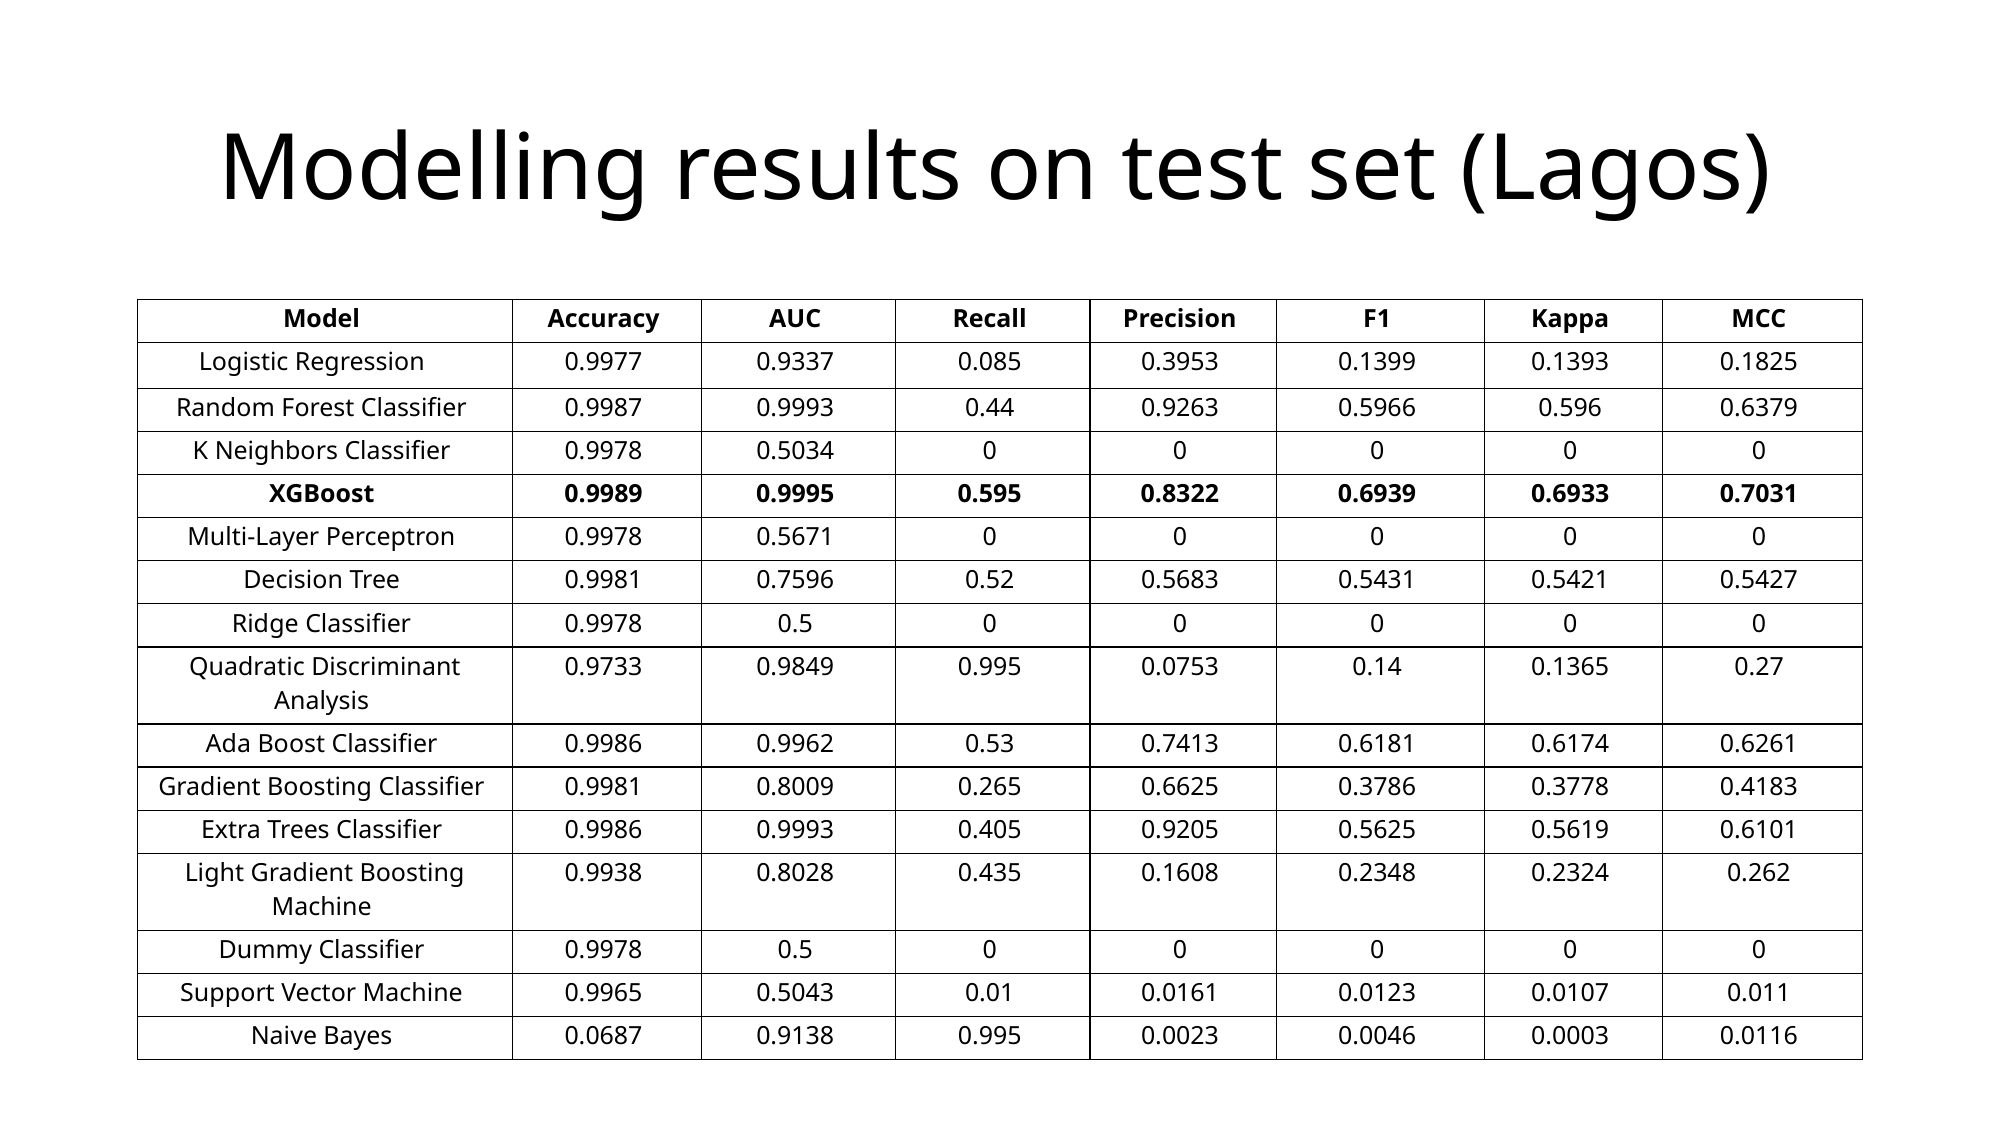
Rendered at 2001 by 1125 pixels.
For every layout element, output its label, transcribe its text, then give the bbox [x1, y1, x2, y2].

table_cell 0.9965 [513, 974, 701, 1016]
table_cell 0.405 [896, 811, 1089, 853]
table_cell 0.9993 [702, 389, 895, 431]
table_cell 0.1825 [1663, 343, 1862, 388]
table_cell 0.9733 [513, 648, 701, 723]
table_cell 0.0003 [1485, 1017, 1662, 1059]
table_cell 0.0046 [1277, 1017, 1484, 1059]
table_cell Decision Tree [138, 561, 512, 603]
table_cell 0 [1091, 518, 1276, 560]
table_cell 0.5431 [1277, 561, 1484, 603]
table_cell 0.995 [896, 1017, 1089, 1059]
table_cell 0 [896, 604, 1089, 646]
table_cell 0.9849 [702, 648, 895, 723]
table_cell 0.44 [896, 389, 1089, 431]
table_cell 0.5034 [702, 432, 895, 474]
table_cell 0 [1277, 931, 1484, 973]
table_cell 0.9978 [513, 518, 701, 560]
table_cell 0.1365 [1485, 648, 1662, 723]
table_cell 0 [1485, 518, 1662, 560]
table_cell 0.3778 [1485, 768, 1662, 810]
table_cell Multi-Layer Perceptron [138, 518, 512, 560]
table_cell 0.6933 [1485, 475, 1662, 517]
table_cell 0 [1277, 432, 1484, 474]
table_cell 0.6379 [1663, 389, 1862, 431]
table_cell 0.435 [896, 854, 1089, 930]
table_cell 0.4183 [1663, 768, 1862, 810]
table_cell 0.9986 [513, 811, 701, 853]
table_cell Gradient Boosting Classifier [138, 768, 512, 810]
table_header Model [138, 300, 512, 342]
table_cell 0.8028 [702, 854, 895, 930]
title Modelling results on test set (Lagos) [42, 59, 1948, 280]
table_header Accuracy [513, 300, 701, 342]
table_header MCC [1663, 300, 1862, 342]
table_cell 0 [1485, 931, 1662, 973]
table_cell 0 [896, 518, 1089, 560]
table_cell 0 [1663, 518, 1862, 560]
table_cell 0 [1485, 604, 1662, 646]
table_cell Support Vector Machine [138, 974, 512, 1016]
table_cell K Neighbors Classifier [138, 432, 512, 474]
table_cell 0.6625 [1091, 768, 1276, 810]
table_cell 0.9337 [702, 343, 895, 388]
table_cell 0.8322 [1091, 475, 1276, 517]
table_cell 0 [896, 432, 1089, 474]
table_cell 0 [1663, 432, 1862, 474]
table_cell 0 [1091, 432, 1276, 474]
table_cell 0.9989 [513, 475, 701, 517]
table_cell 0.5625 [1277, 811, 1484, 853]
table_cell 0.8009 [702, 768, 895, 810]
table_cell Extra Trees Classifier [138, 811, 512, 853]
table_cell 0.27 [1663, 648, 1862, 723]
table_cell 0.7596 [702, 561, 895, 603]
table_cell 0.9978 [513, 604, 701, 646]
table_cell 0.5043 [702, 974, 895, 1016]
table_cell 0.9138 [702, 1017, 895, 1059]
table_cell 0.011 [1663, 974, 1862, 1016]
table_cell 0 [896, 931, 1089, 973]
table_cell 0.5619 [1485, 811, 1662, 853]
table_cell 0.265 [896, 768, 1089, 810]
table_cell Random Forest Classifier [138, 389, 512, 431]
table_cell 0.3953 [1091, 343, 1276, 388]
table_cell 0 [1091, 604, 1276, 646]
table_cell Ada Boost Classifier [138, 725, 512, 766]
table_header F1 [1277, 300, 1484, 342]
table_cell 0.6261 [1663, 725, 1862, 766]
table_cell 0.0123 [1277, 974, 1484, 1016]
table_cell 0 [1663, 931, 1862, 973]
table_cell 0.9978 [513, 931, 701, 973]
table_cell 0.5671 [702, 518, 895, 560]
table_cell 0.9938 [513, 854, 701, 930]
table_header AUC [702, 300, 895, 342]
table_cell 0.2324 [1485, 854, 1662, 930]
table_header Recall [896, 300, 1089, 342]
table_cell 0.5427 [1663, 561, 1862, 603]
table_cell XGBoost [138, 475, 512, 517]
table_cell 0.53 [896, 725, 1089, 766]
table_cell Naive Bayes [138, 1017, 512, 1059]
table_cell 0.6101 [1663, 811, 1862, 853]
table_cell 0.0023 [1091, 1017, 1276, 1059]
table_cell 0 [1663, 604, 1862, 646]
table_cell 0.01 [896, 974, 1089, 1016]
table_cell 0 [1277, 604, 1484, 646]
table_cell 0.7031 [1663, 475, 1862, 517]
table_cell 0.9978 [513, 432, 701, 474]
table_cell 0.6181 [1277, 725, 1484, 766]
table_cell 0.1393 [1485, 343, 1662, 388]
table_header Kappa [1485, 300, 1662, 342]
table_cell 0.9993 [702, 811, 895, 853]
table_cell 0.9995 [702, 475, 895, 517]
table_cell 0.5421 [1485, 561, 1662, 603]
table_cell 0.1399 [1277, 343, 1484, 388]
table_cell 0.9962 [702, 725, 895, 766]
table_cell 0.9205 [1091, 811, 1276, 853]
table_cell Light Gradient Boosting Machine [138, 854, 512, 930]
table_cell 0.9981 [513, 561, 701, 603]
table_cell Logistic Regression [138, 343, 512, 388]
table_cell 0.52 [896, 561, 1089, 603]
table_cell 0.6174 [1485, 725, 1662, 766]
table_cell Quadratic Discriminant Analysis [138, 648, 512, 723]
table_cell 0.0107 [1485, 974, 1662, 1016]
table_cell 0.5683 [1091, 561, 1276, 603]
table_cell 0.3786 [1277, 768, 1484, 810]
table_cell 0.085 [896, 343, 1089, 388]
table_cell 0.7413 [1091, 725, 1276, 766]
table_cell 0.0687 [513, 1017, 701, 1059]
table_cell 0.9987 [513, 389, 701, 431]
table_cell 0.262 [1663, 854, 1862, 930]
table_cell Ridge Classifier [138, 604, 512, 646]
table_cell 0.596 [1485, 389, 1662, 431]
table_cell 0 [1485, 432, 1662, 474]
table_cell 0.5 [702, 931, 895, 973]
table_cell 0.0116 [1663, 1017, 1862, 1059]
table_cell 0.14 [1277, 648, 1484, 723]
table_header Precision [1091, 300, 1276, 342]
table_cell Dummy Classifier [138, 931, 512, 973]
table_cell 0.1608 [1091, 854, 1276, 930]
table_cell 0.9986 [513, 725, 701, 766]
table_cell 0.595 [896, 475, 1089, 517]
table_cell 0.9977 [513, 343, 701, 388]
table_cell 0.2348 [1277, 854, 1484, 930]
table_cell 0.5 [702, 604, 895, 646]
table_cell 0.9981 [513, 768, 701, 810]
table_cell 0.5966 [1277, 389, 1484, 431]
table_cell 0 [1277, 518, 1484, 560]
table_cell 0.0753 [1091, 648, 1276, 723]
table_cell 0.6939 [1277, 475, 1484, 517]
table_cell 0 [1091, 931, 1276, 973]
table_cell 0.0161 [1091, 974, 1276, 1016]
table_cell 0.9263 [1091, 389, 1276, 431]
table_cell 0.995 [896, 648, 1089, 723]
